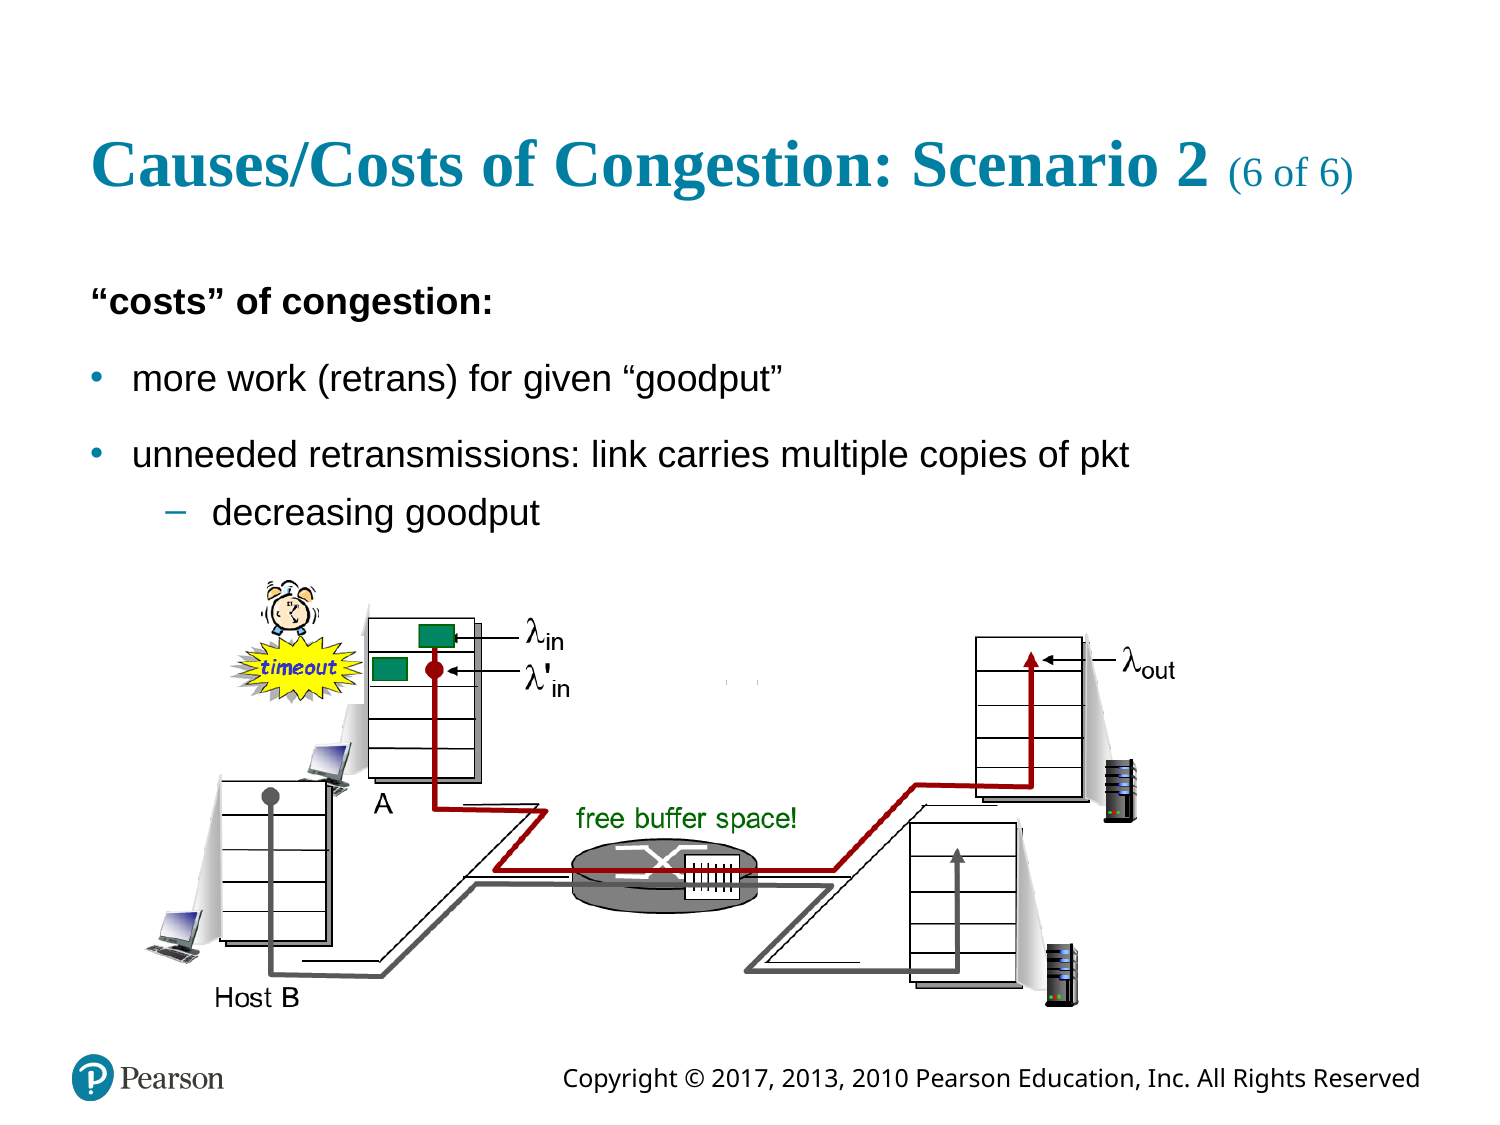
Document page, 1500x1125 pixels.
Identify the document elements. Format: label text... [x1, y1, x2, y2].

picture [80, 1063, 106, 1088]
picture [98, 1054, 224, 1101]
picture [72, 1087, 83, 1101]
picture [72, 1054, 88, 1070]
list “costs” of congestion: more work (retrans) for given “goodput” unneeded retransmissions: link carries multiple copies of pkt decreasing goodput [75, 262, 1425, 533]
picture [129, 579, 1192, 1031]
title Causes/Costs of Congestion: Scenario 2 (6 of 6) [75, 0, 1425, 216]
